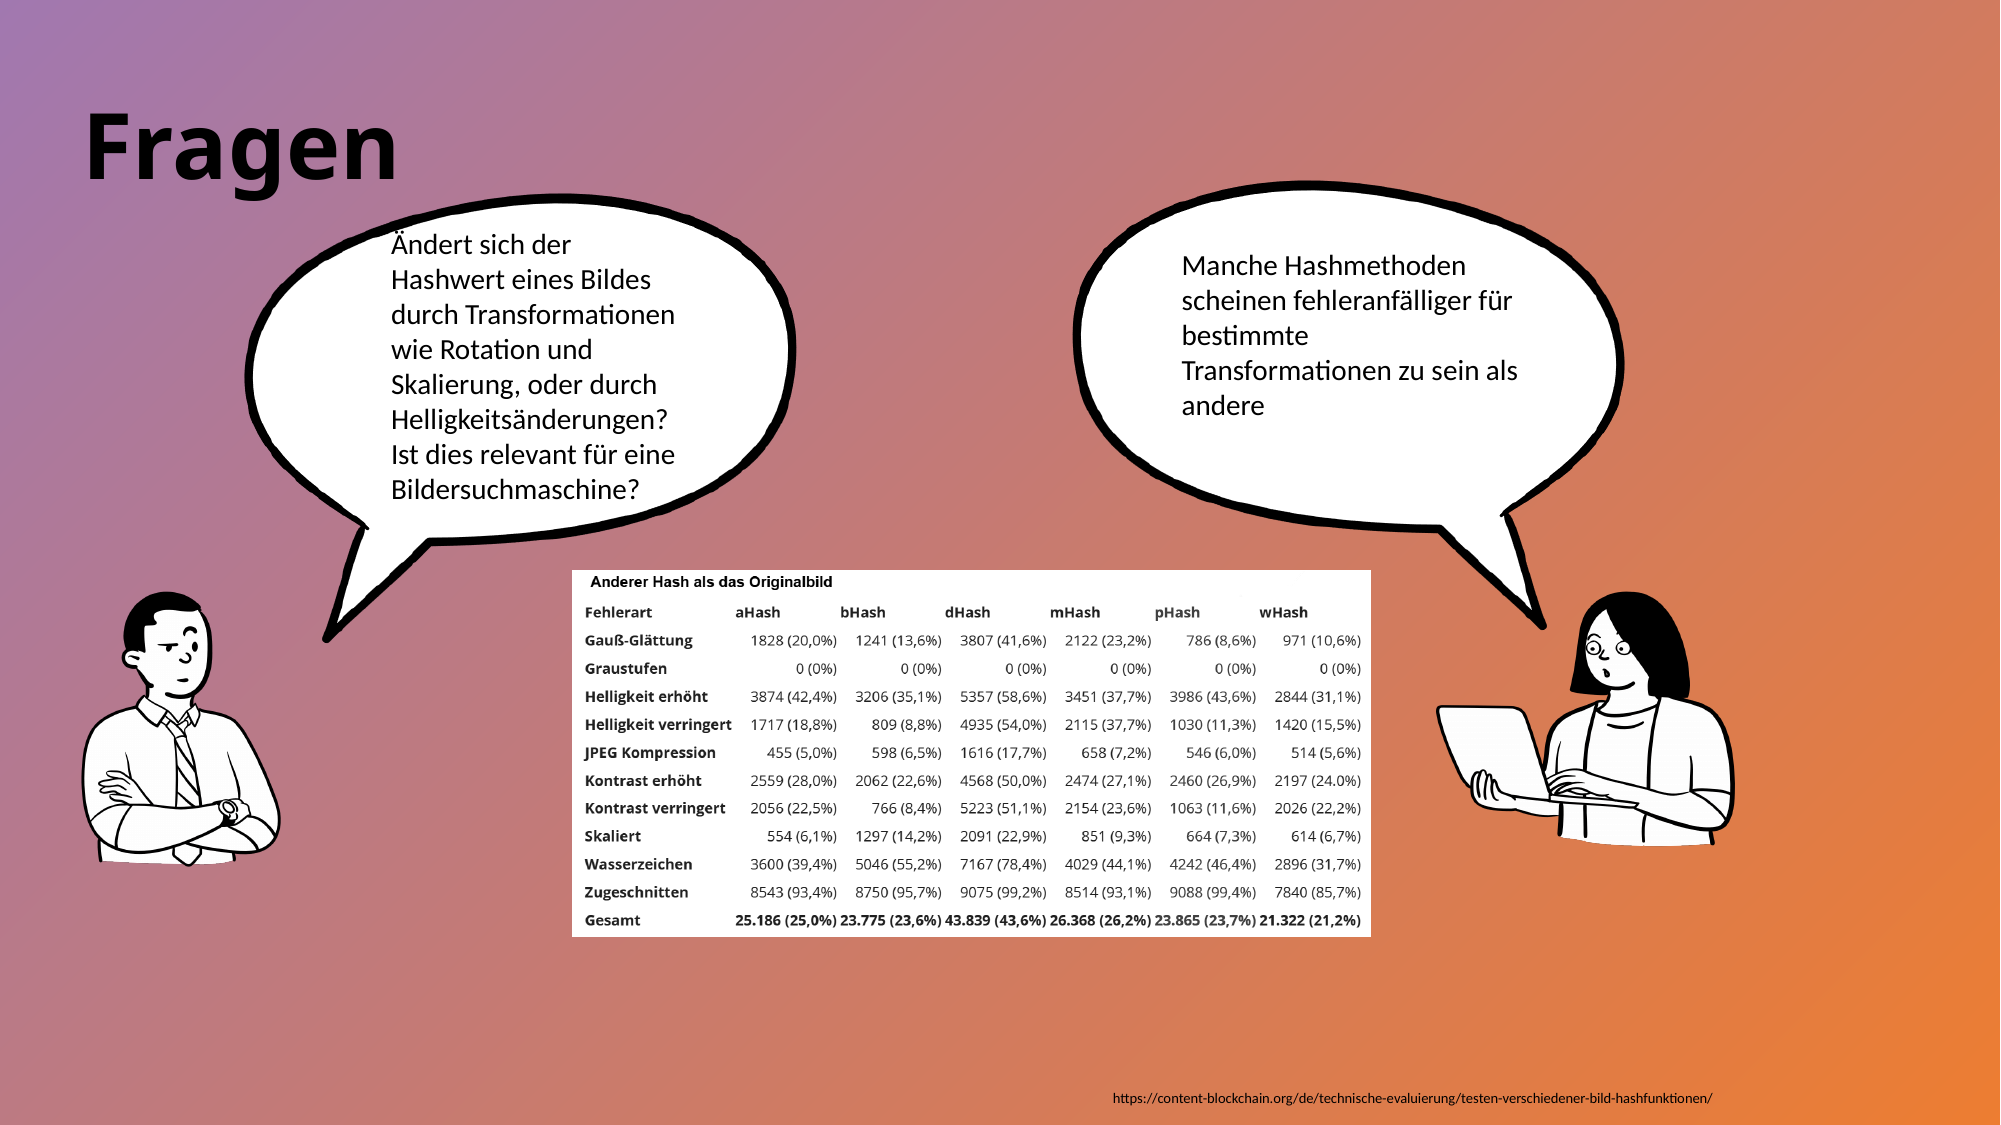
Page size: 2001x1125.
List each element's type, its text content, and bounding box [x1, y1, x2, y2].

text_box https://content-blockchain.org/de/technische-evaluierung/testen-verschiedener-bild-hashfunktionen/ [1098, 1081, 2000, 1114]
title Fragen [67, 41, 1793, 260]
picture [73, 155, 1743, 938]
